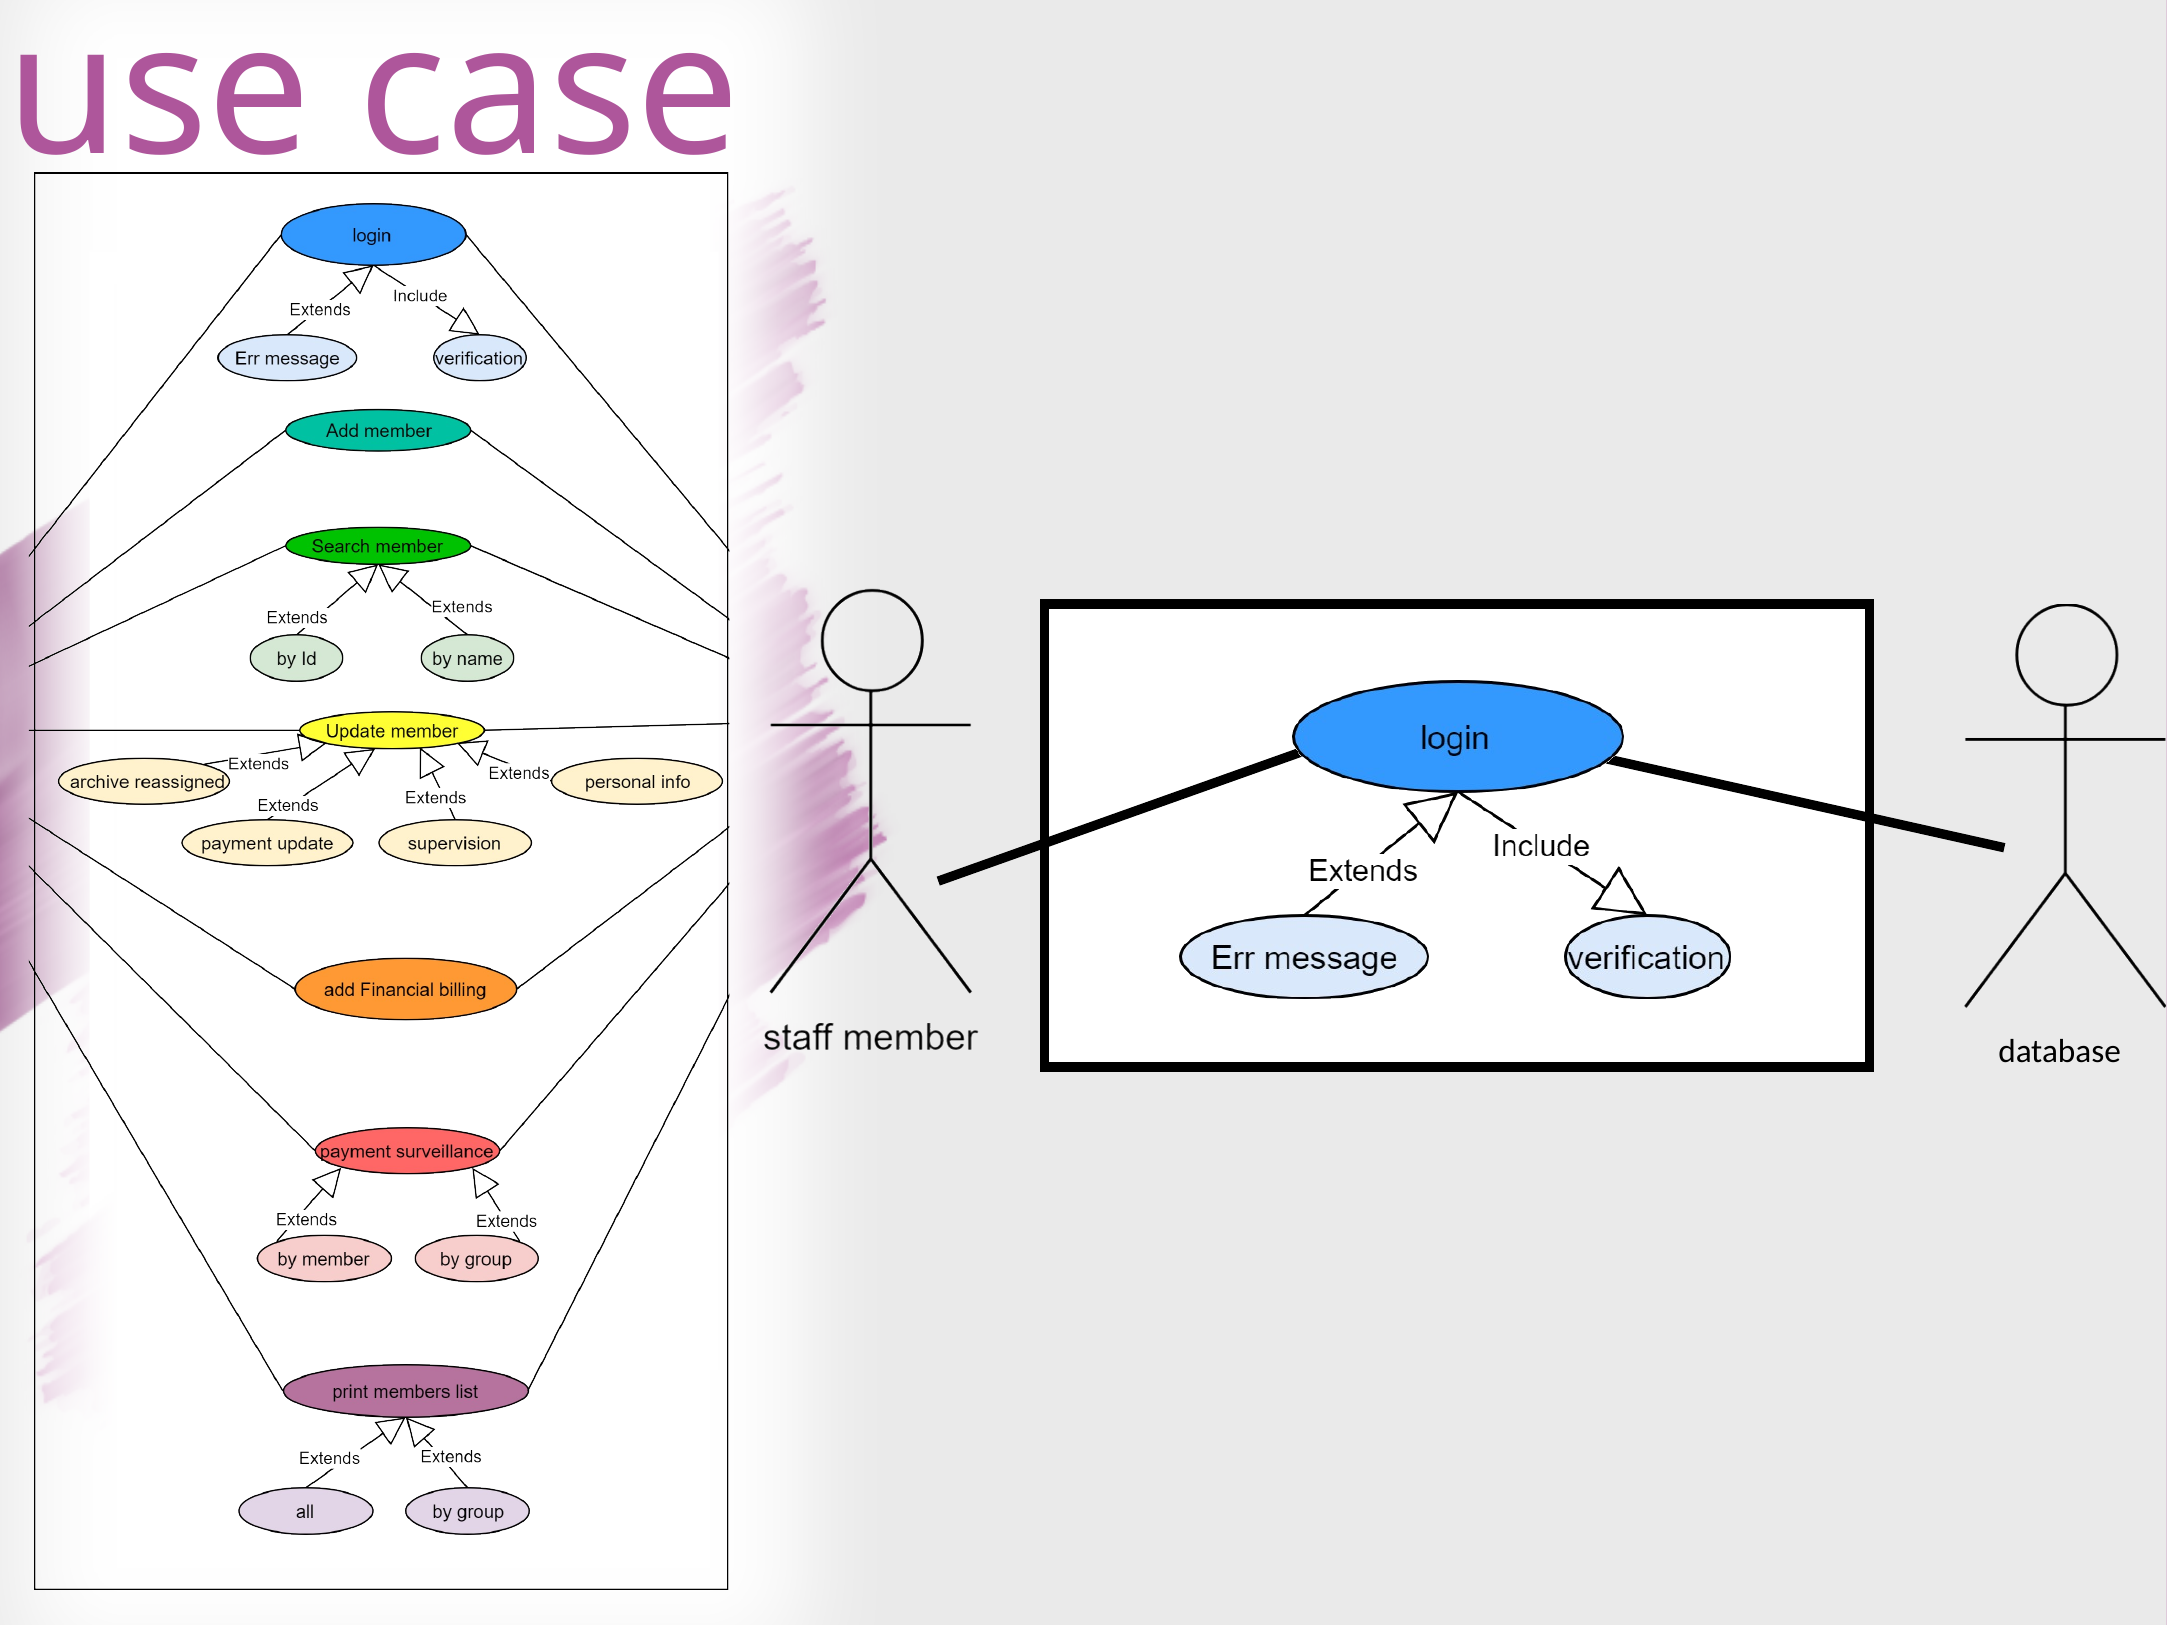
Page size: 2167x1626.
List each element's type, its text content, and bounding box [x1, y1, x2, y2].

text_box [938, 724, 1179, 882]
text_box use case [0, 0, 906, 1603]
text_box [730, 291, 735, 1577]
picture [28, 172, 730, 1590]
picture [763, 0, 2167, 1625]
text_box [1731, 734, 2005, 848]
text_box [1044, 603, 1871, 734]
text_box [1044, 848, 1869, 1068]
